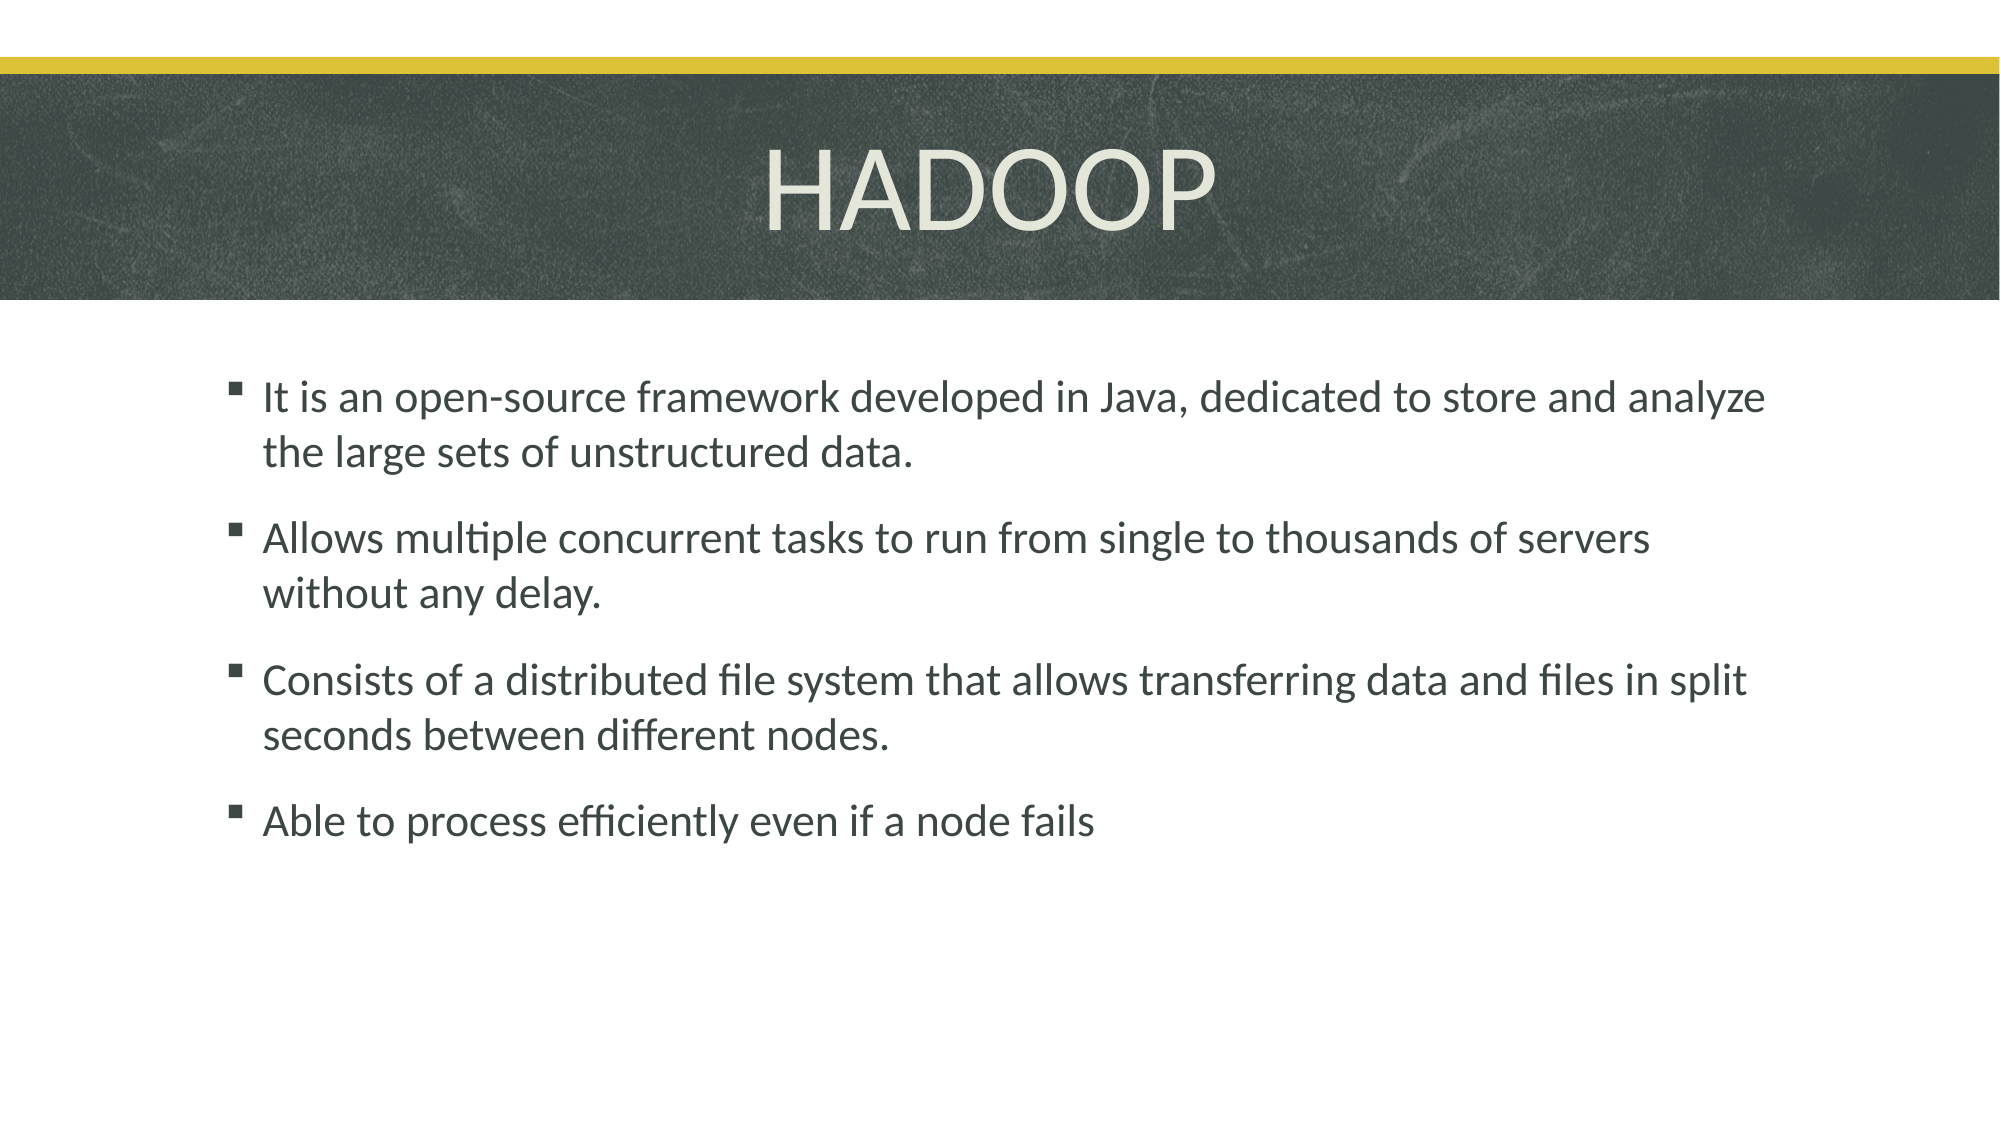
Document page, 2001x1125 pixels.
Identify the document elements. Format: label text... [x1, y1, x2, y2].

title HADOOP [210, 76, 1790, 300]
picture [0, 74, 2000, 300]
list It is an open-source framework developed in Java, dedicated to store and analyze the large sets of unstructured data. Allows multiple concurrent tasks to run from single to thousands of servers without any delay. Consists of a distributed file system that allows transferring data and files in split seconds between different nodes. Able to process efficiently even if a node fails [210, 359, 1790, 1014]
